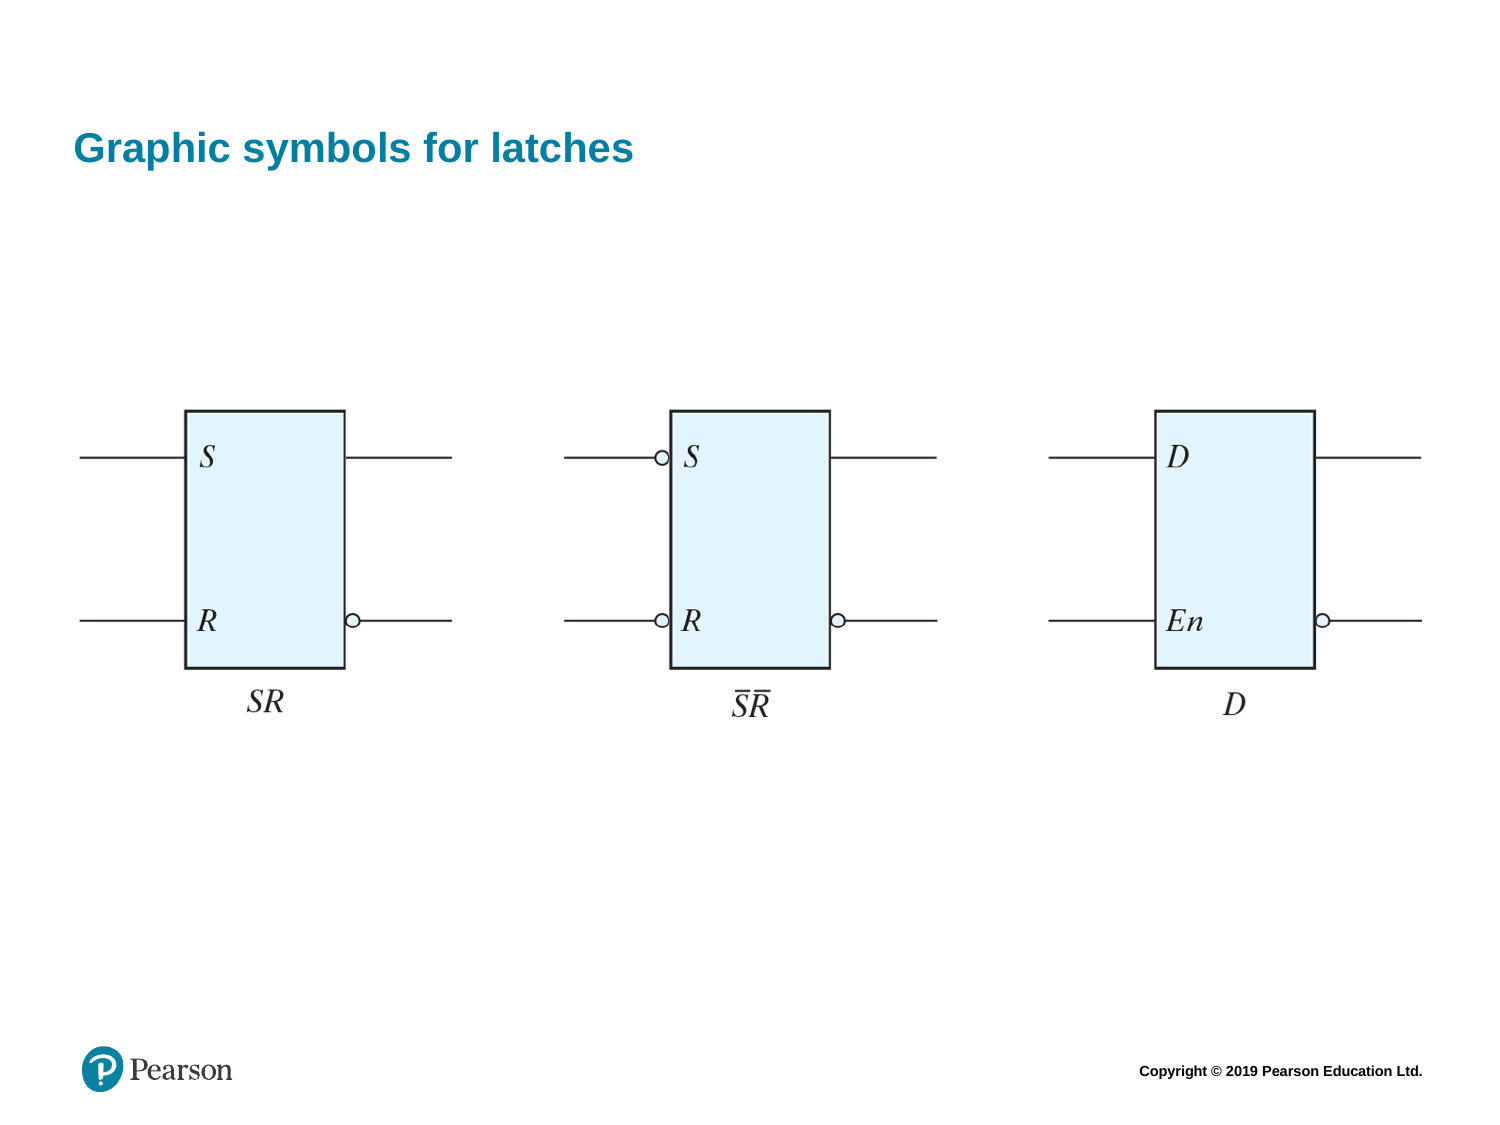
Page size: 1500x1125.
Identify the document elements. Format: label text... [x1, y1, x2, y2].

picture [74, 405, 1426, 720]
title Graphic symbols for latches [73, 70, 1450, 188]
